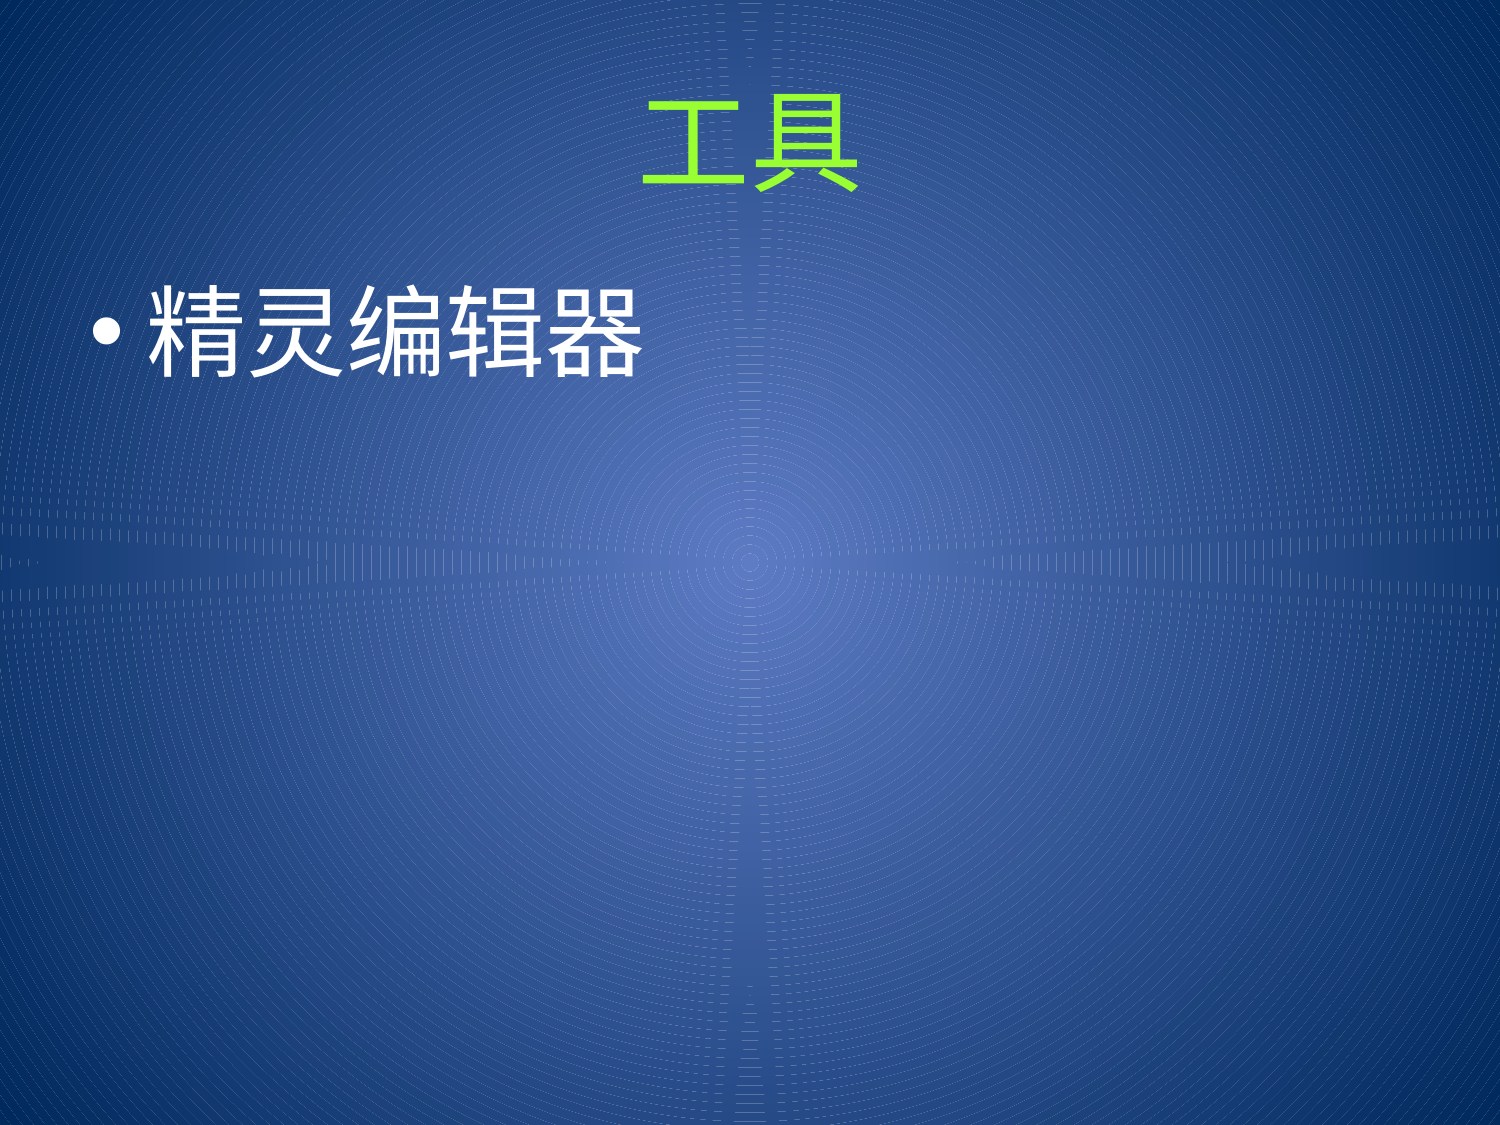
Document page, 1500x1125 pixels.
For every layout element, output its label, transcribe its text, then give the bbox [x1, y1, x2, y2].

title 工具 [75, 45, 1425, 233]
list 精灵编辑器 [75, 262, 1425, 1005]
